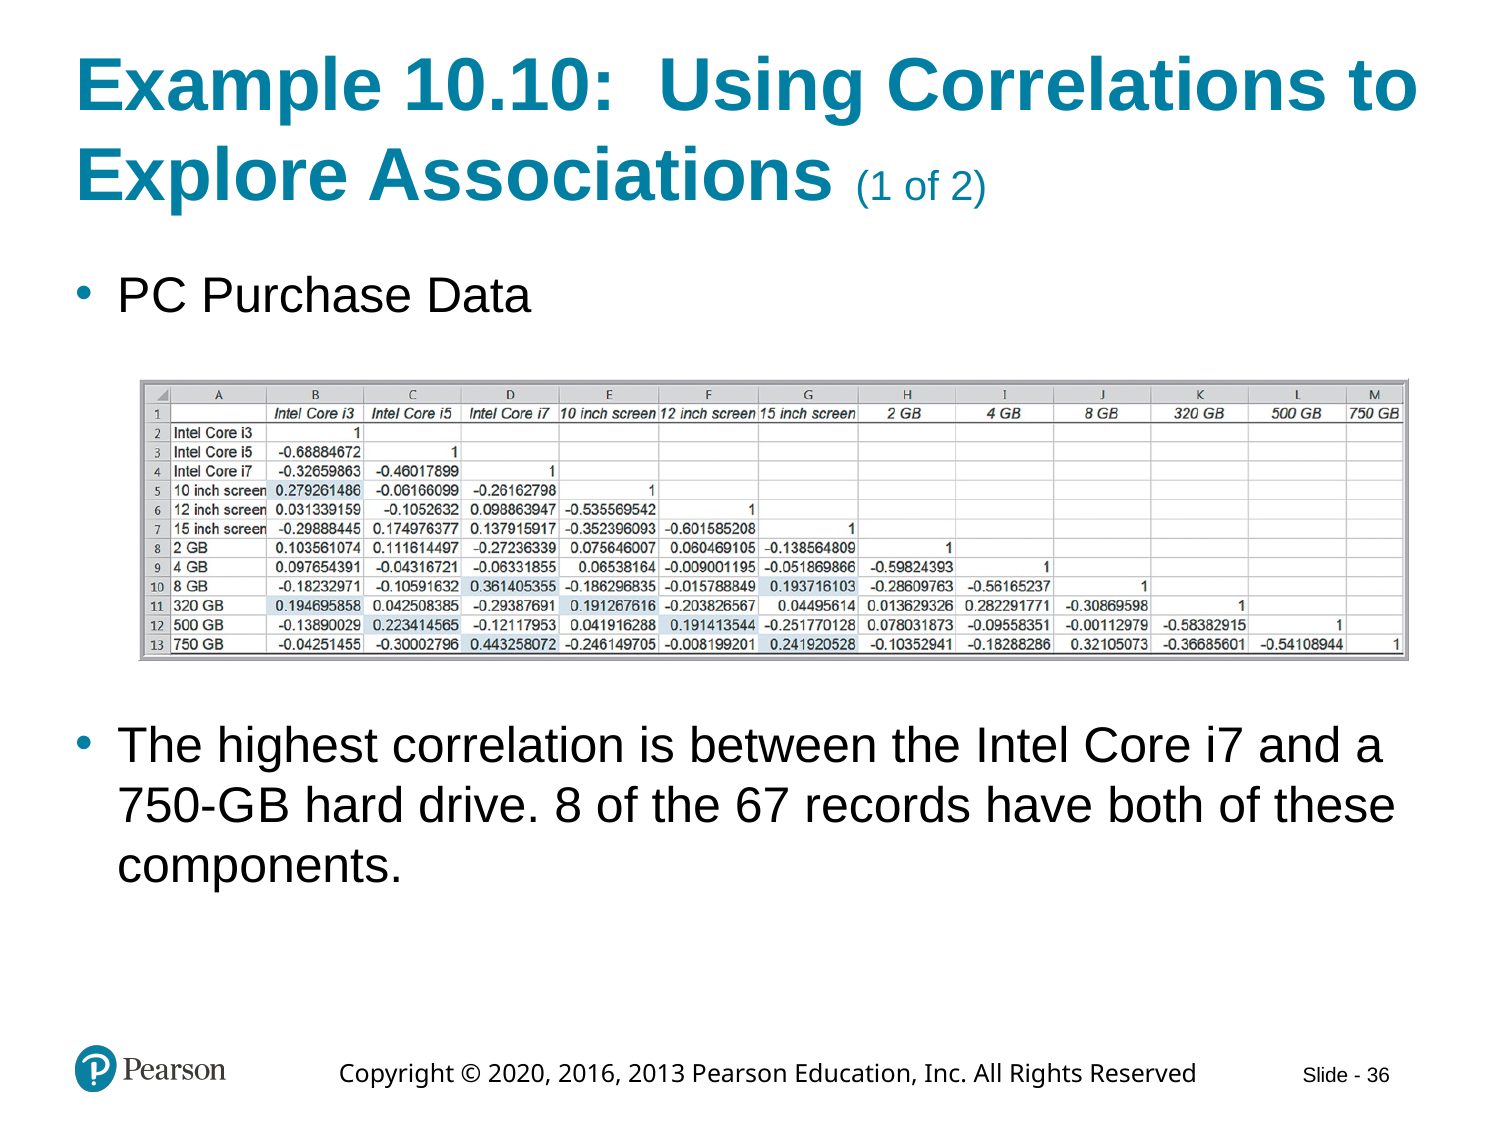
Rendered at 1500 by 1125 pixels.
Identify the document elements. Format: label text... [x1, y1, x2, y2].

picture [75, 1045, 90, 1061]
picture [83, 1054, 109, 1079]
picture [101, 1045, 226, 1092]
picture [75, 1078, 86, 1092]
title Example 10.10: Using Correlations to Explore Associations (1 of 2) [75, 35, 1425, 216]
list The highest correlation is between the Intel Core i7 and a 750-G B hard drive. 8 of the 67 records have both of these components. [75, 712, 1425, 927]
list P C Purchase Data [75, 262, 1425, 354]
picture [138, 377, 1409, 662]
